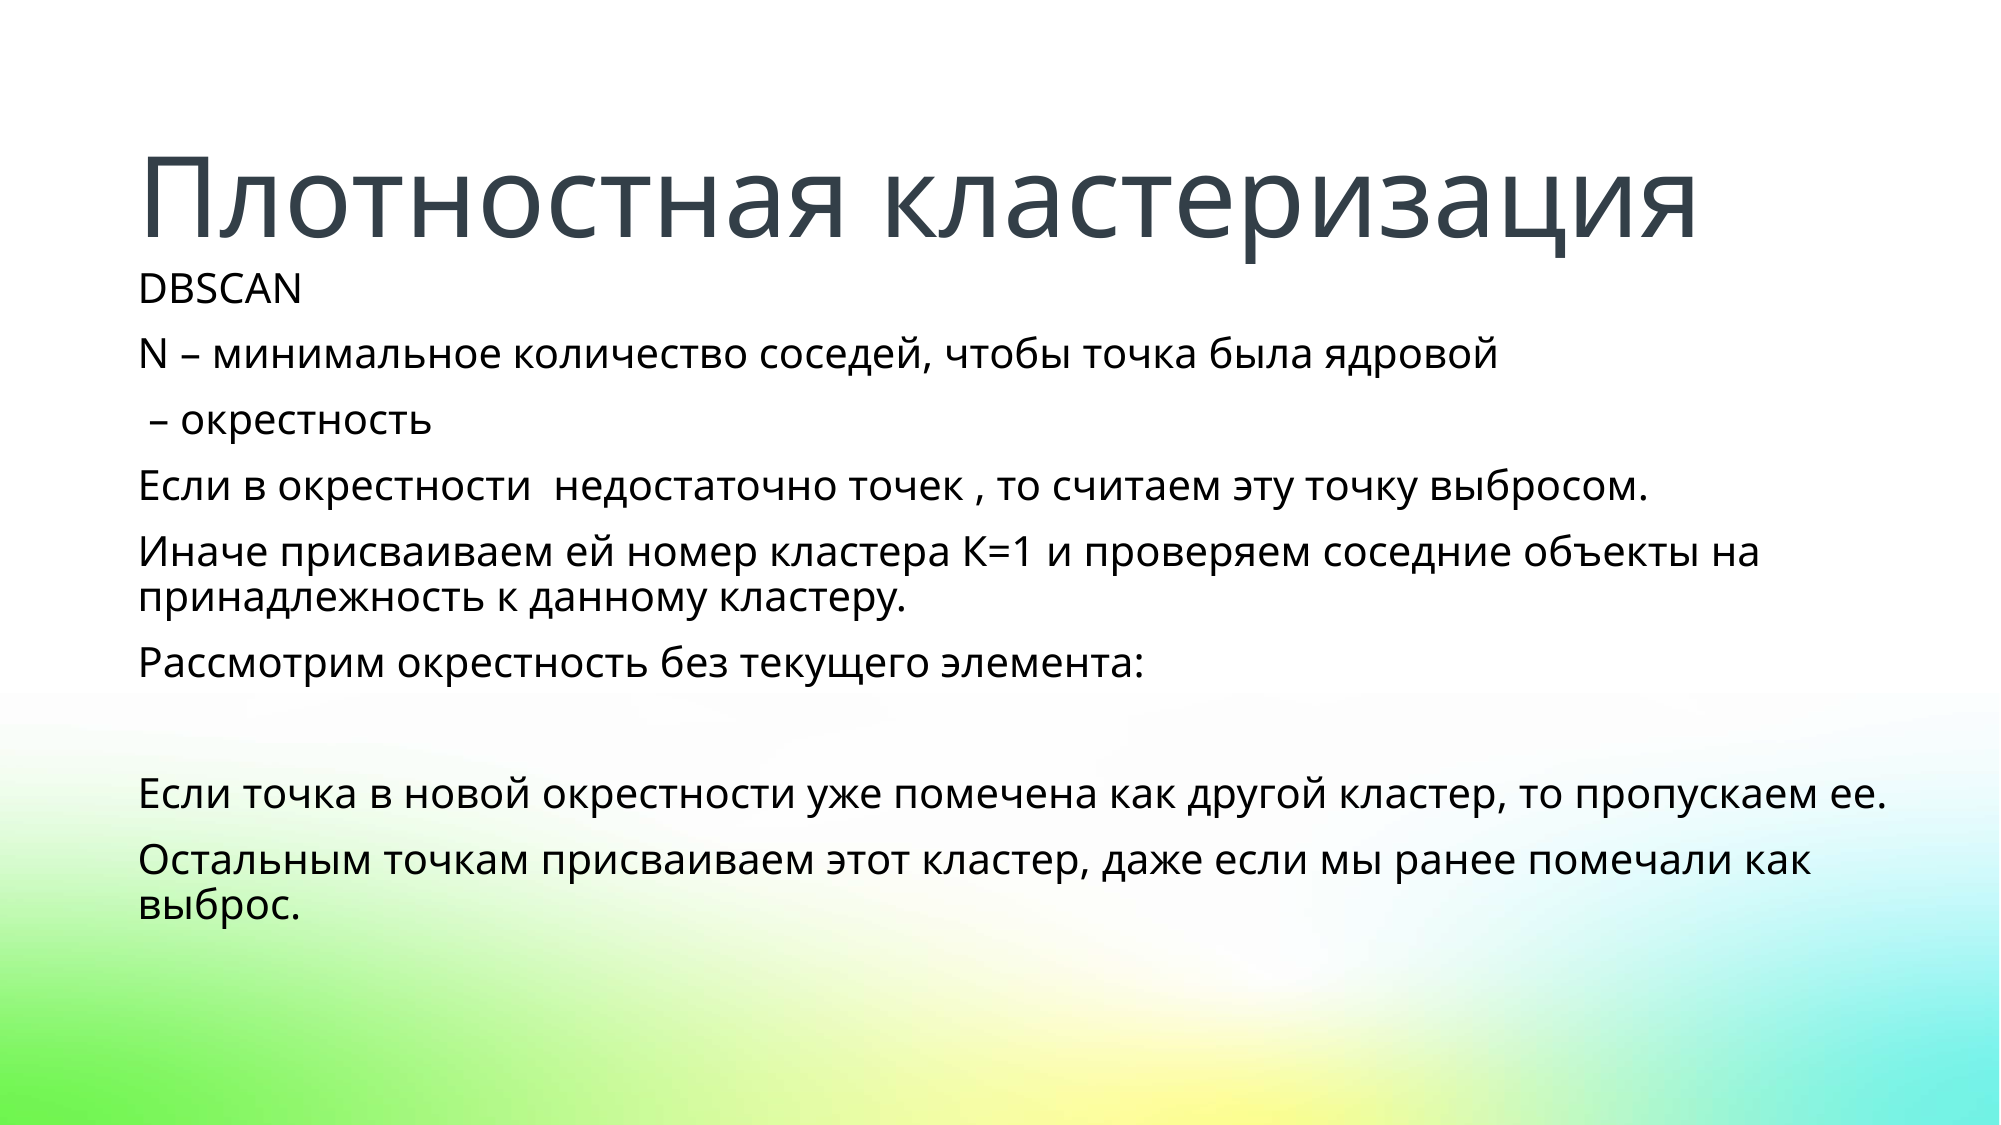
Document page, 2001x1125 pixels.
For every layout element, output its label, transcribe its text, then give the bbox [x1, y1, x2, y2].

picture [0, 693, 2000, 1125]
text_box [114, 359, 1886, 986]
text_box Плотностная кластеризация [137, 125, 1827, 291]
